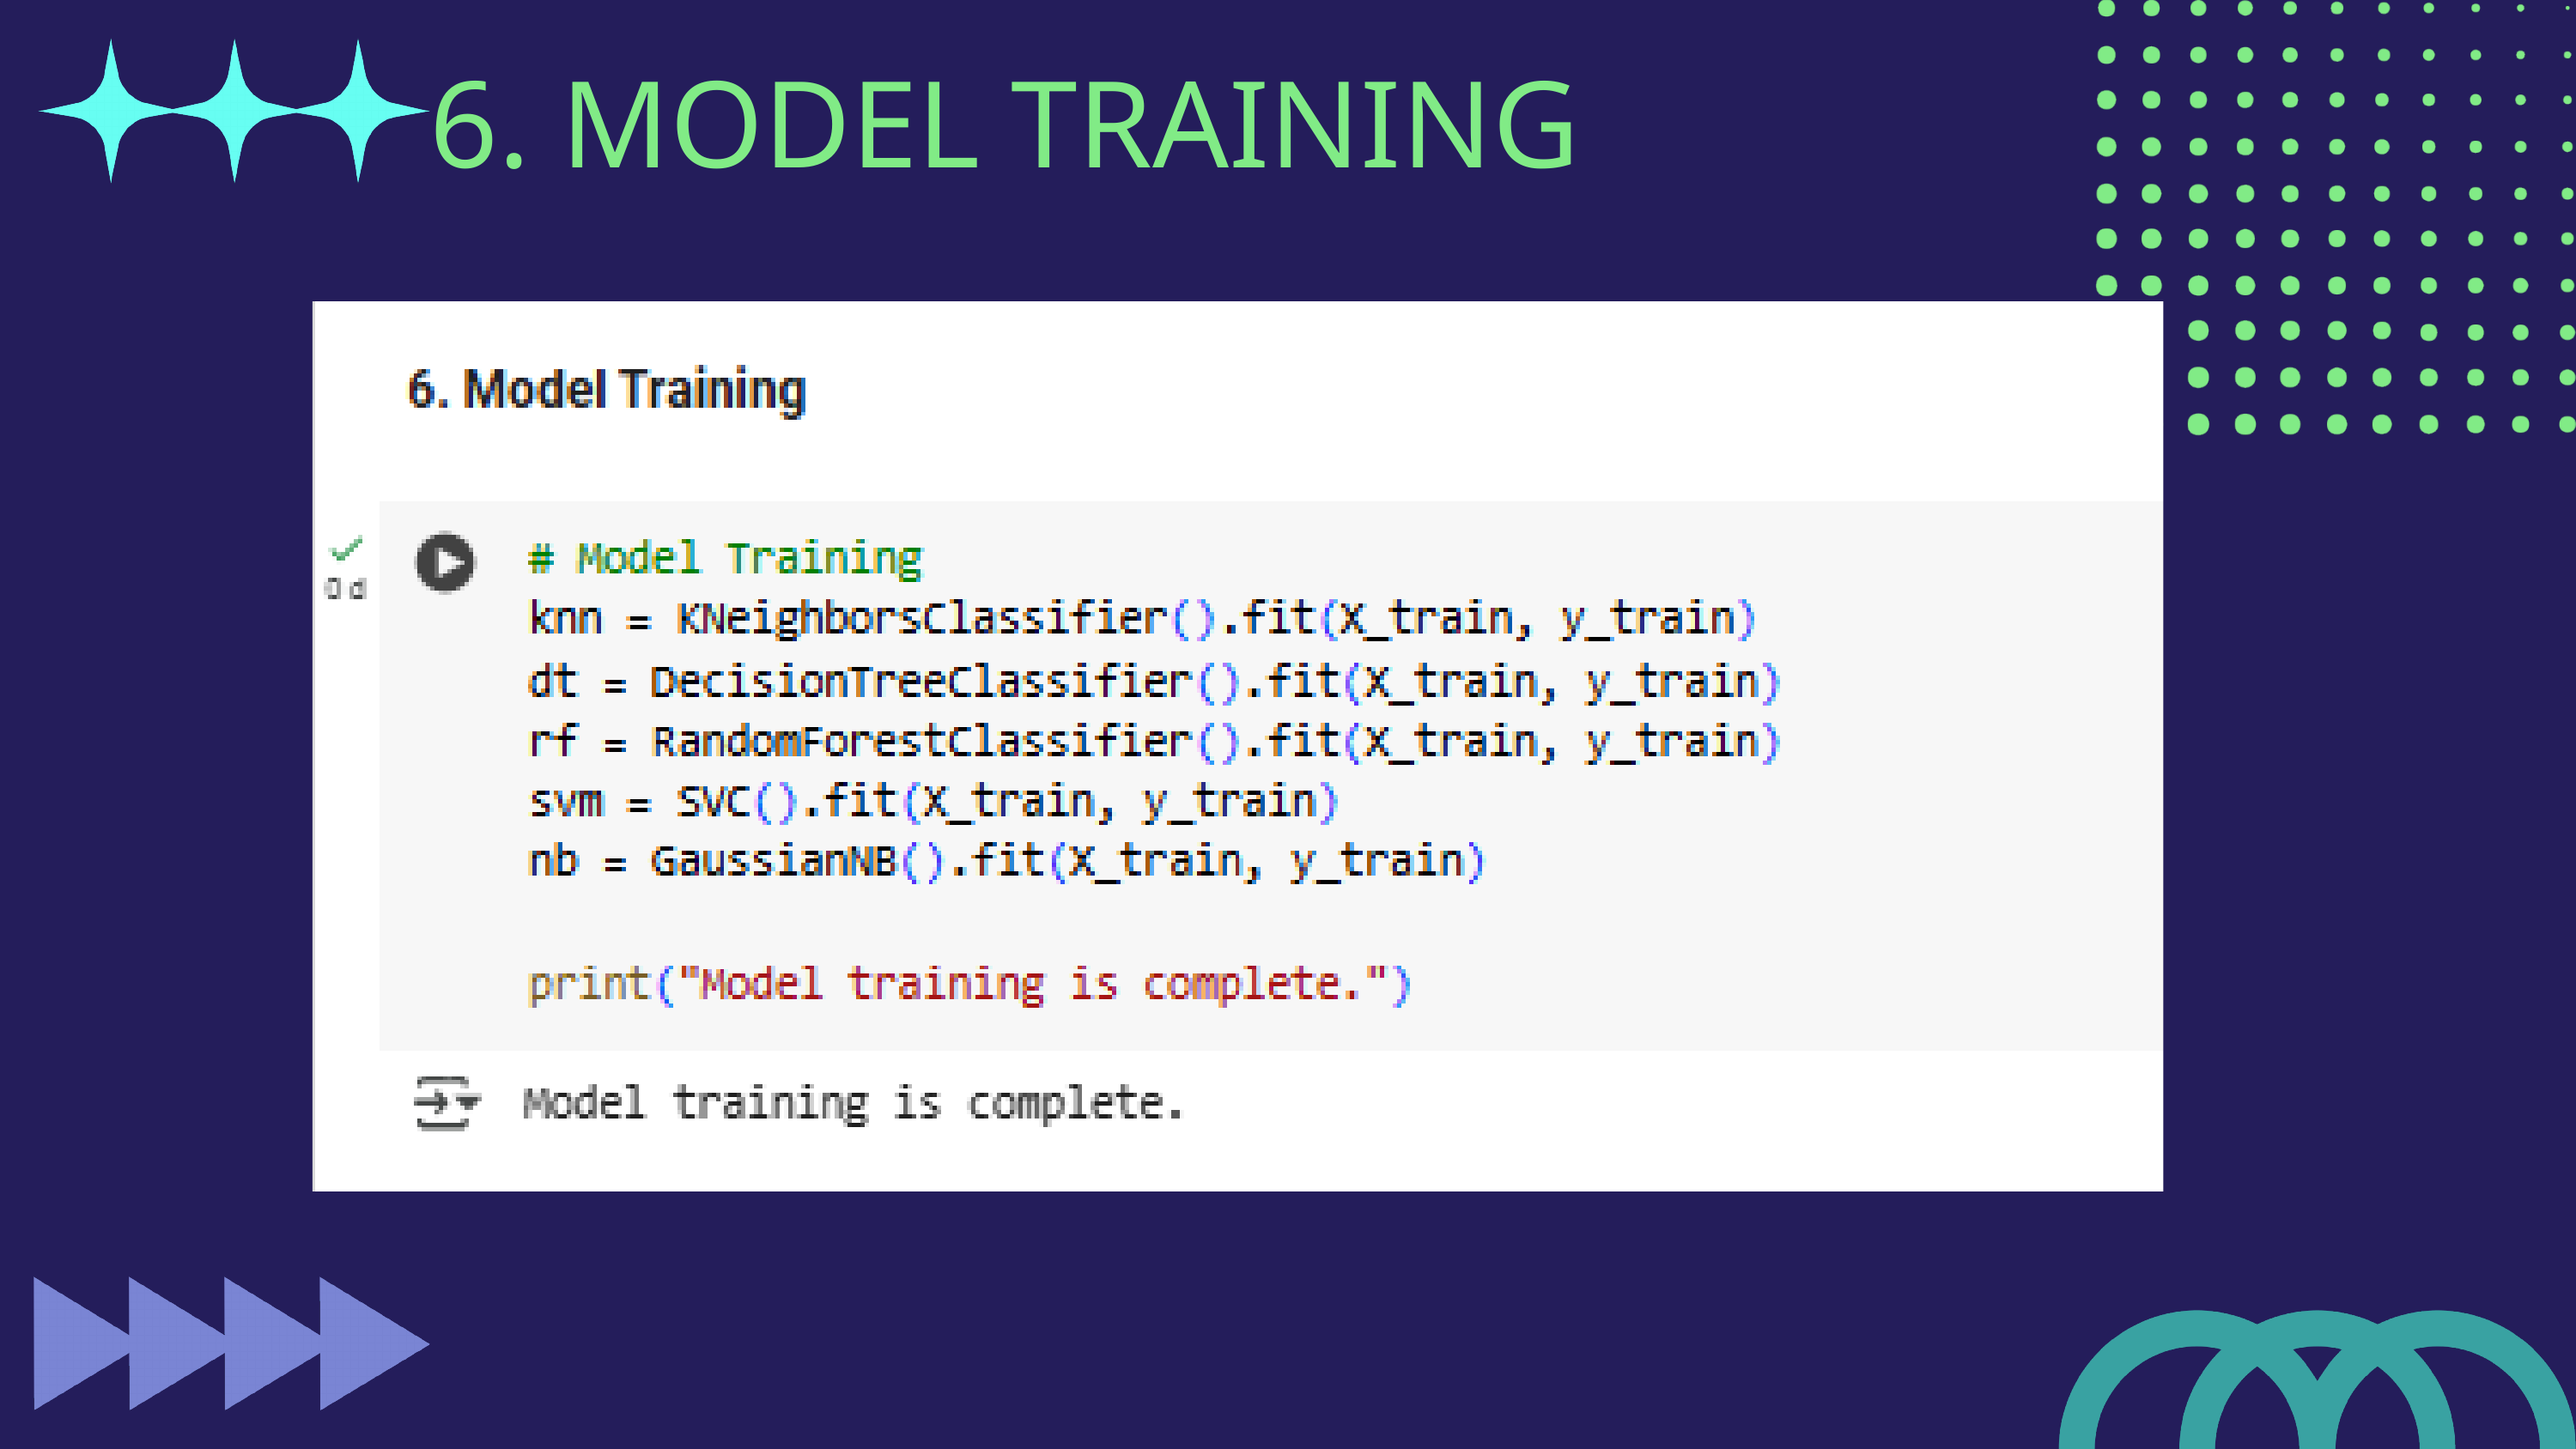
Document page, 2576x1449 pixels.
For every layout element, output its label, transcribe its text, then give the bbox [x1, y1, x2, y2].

text_box 6. MODEL TRAINING [429, 77, 2576, 191]
text_box [2093, 0, 2576, 77]
text_box [2058, 1303, 2576, 1449]
text_box [312, 301, 2164, 1191]
text_box [33, 1276, 430, 1410]
text_box [2093, 191, 2576, 437]
text_box [38, 38, 430, 184]
